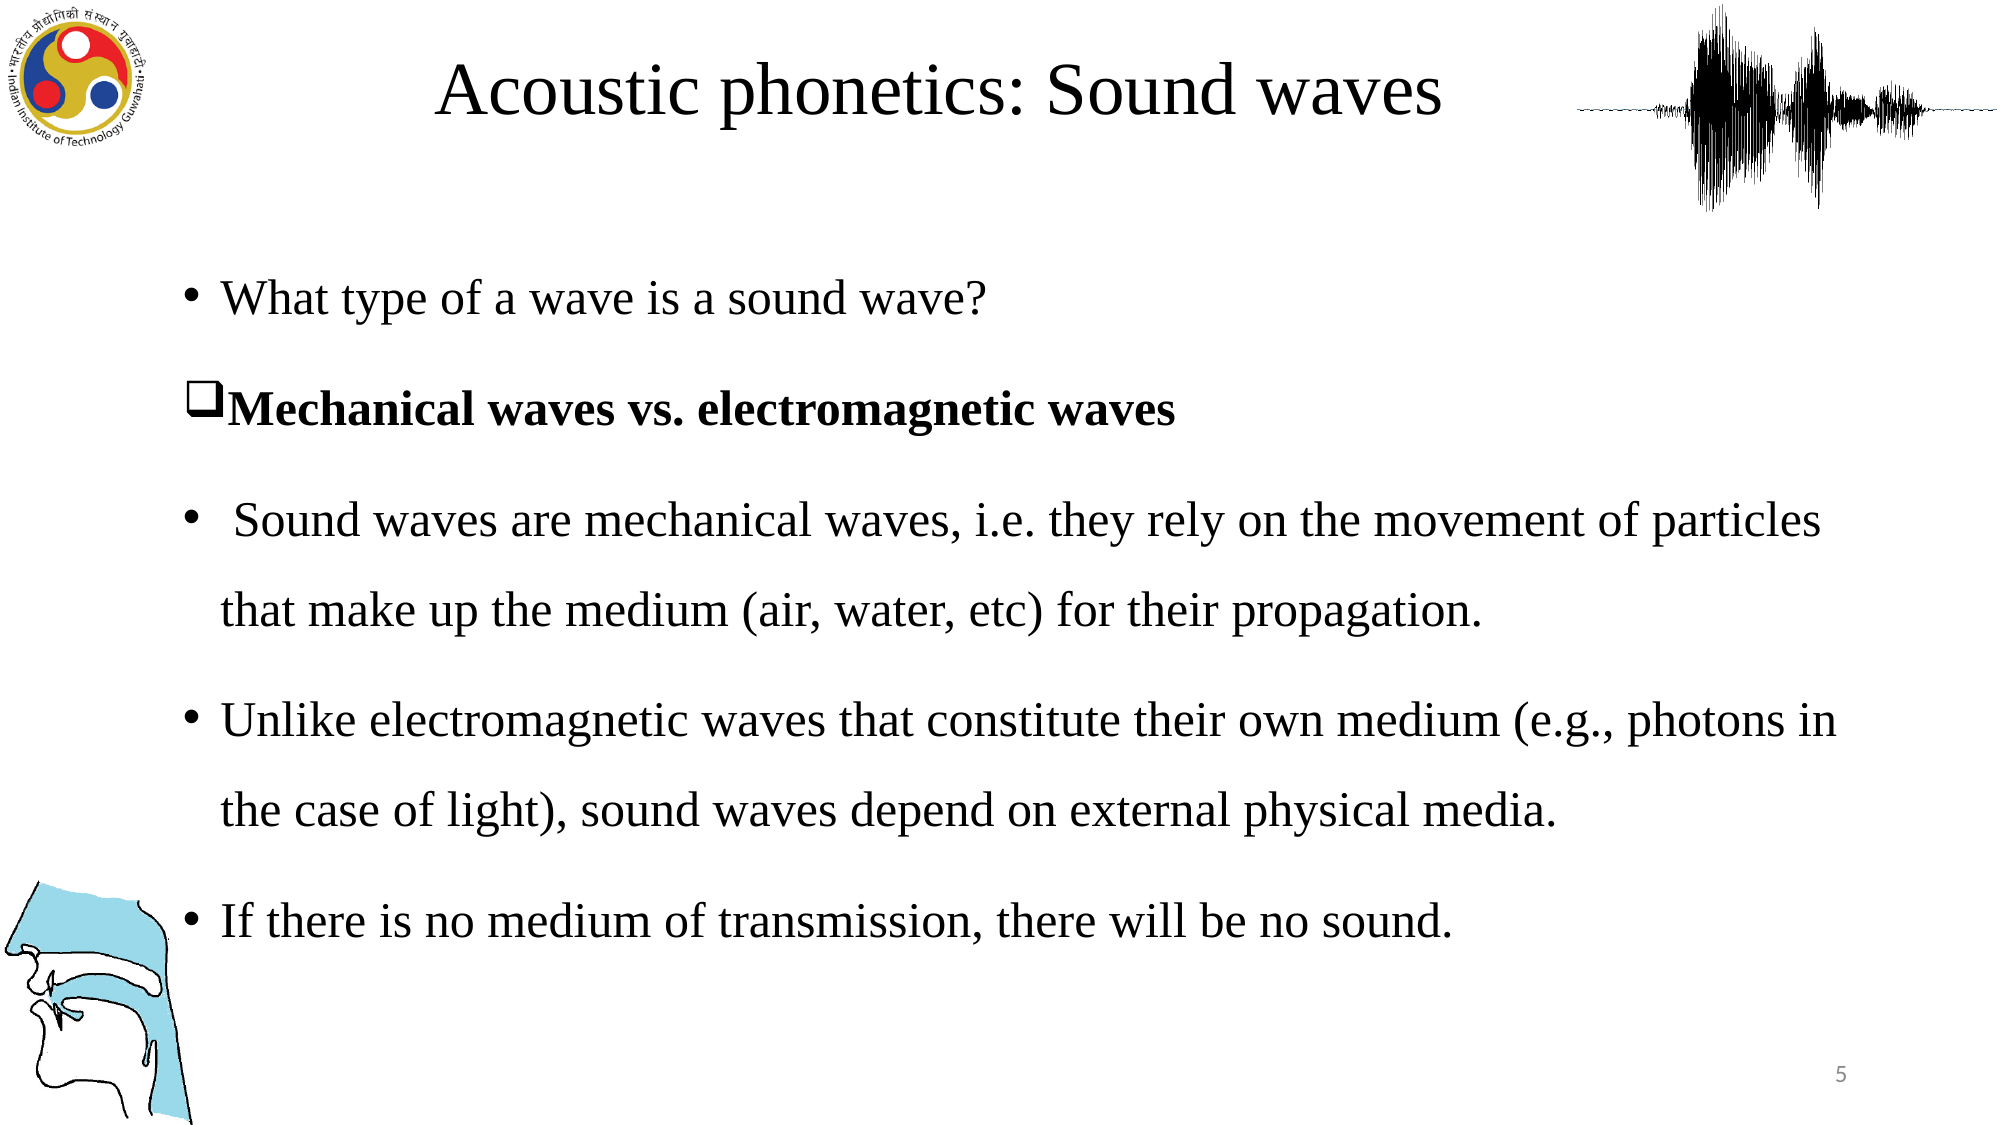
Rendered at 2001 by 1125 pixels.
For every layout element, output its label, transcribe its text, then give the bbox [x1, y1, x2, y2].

picture [0, 876, 193, 1125]
slide_number 5 [1412, 1042, 1863, 1103]
picture [1577, 4, 1997, 212]
picture [3, 4, 147, 150]
list What type of a wave is a sound wave? Mechanical waves vs. electromagnetic waves Sound waves are mechanical waves, i.e. they rely on the movement of particles that make up the medium (air, water, etc) for their propagation. Unlike electromagnetic waves that constitute their own medium (e.g., photons in the case of light), sound waves depend on external physical media. If there is no medium of transmission, there will be no sound. [167, 226, 1883, 1091]
text_box Acoustic phonetics: Sound waves [419, 32, 1477, 137]
